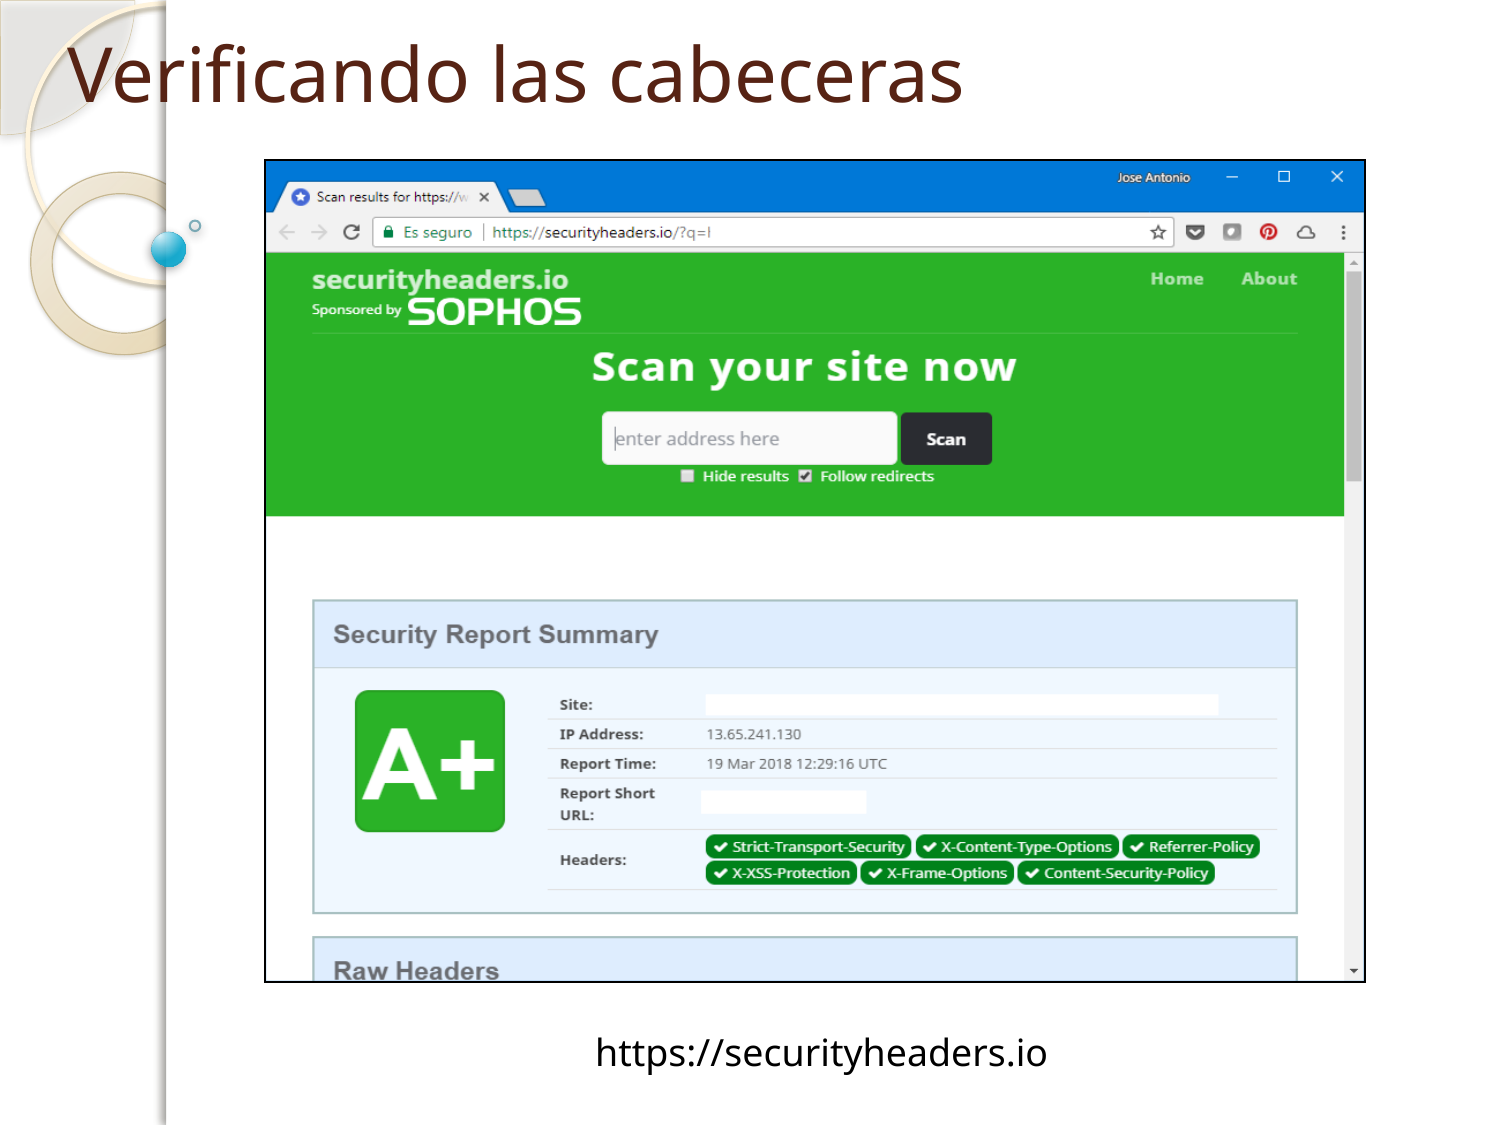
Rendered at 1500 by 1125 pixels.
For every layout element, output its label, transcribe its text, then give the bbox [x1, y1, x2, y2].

text_box https://securityheaders.io [580, 1021, 1064, 1082]
text_box Verificando las cabeceras [53, 19, 1415, 126]
picture [265, 160, 1365, 982]
